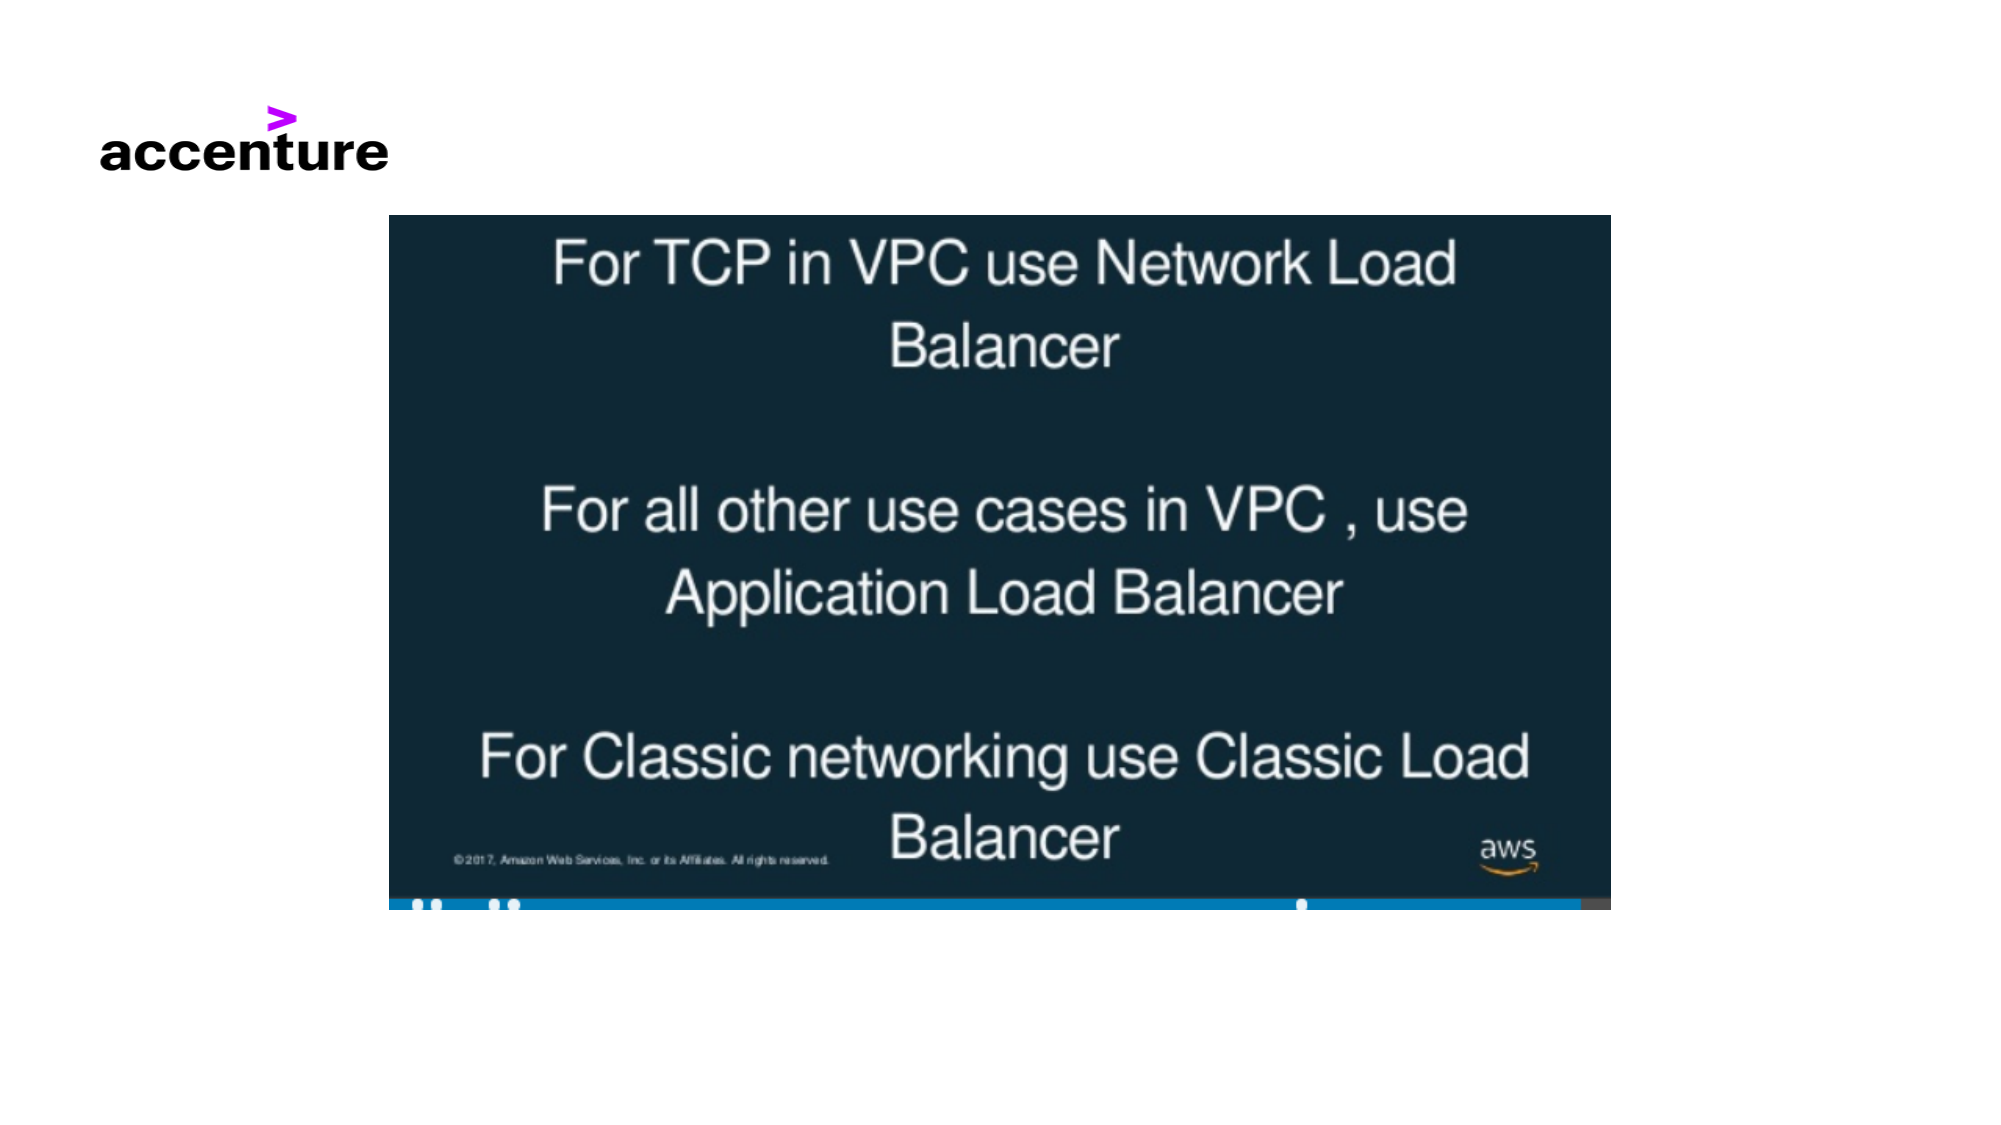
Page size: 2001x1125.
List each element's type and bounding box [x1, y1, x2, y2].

picture [389, 215, 1611, 910]
picture [100, 105, 388, 171]
